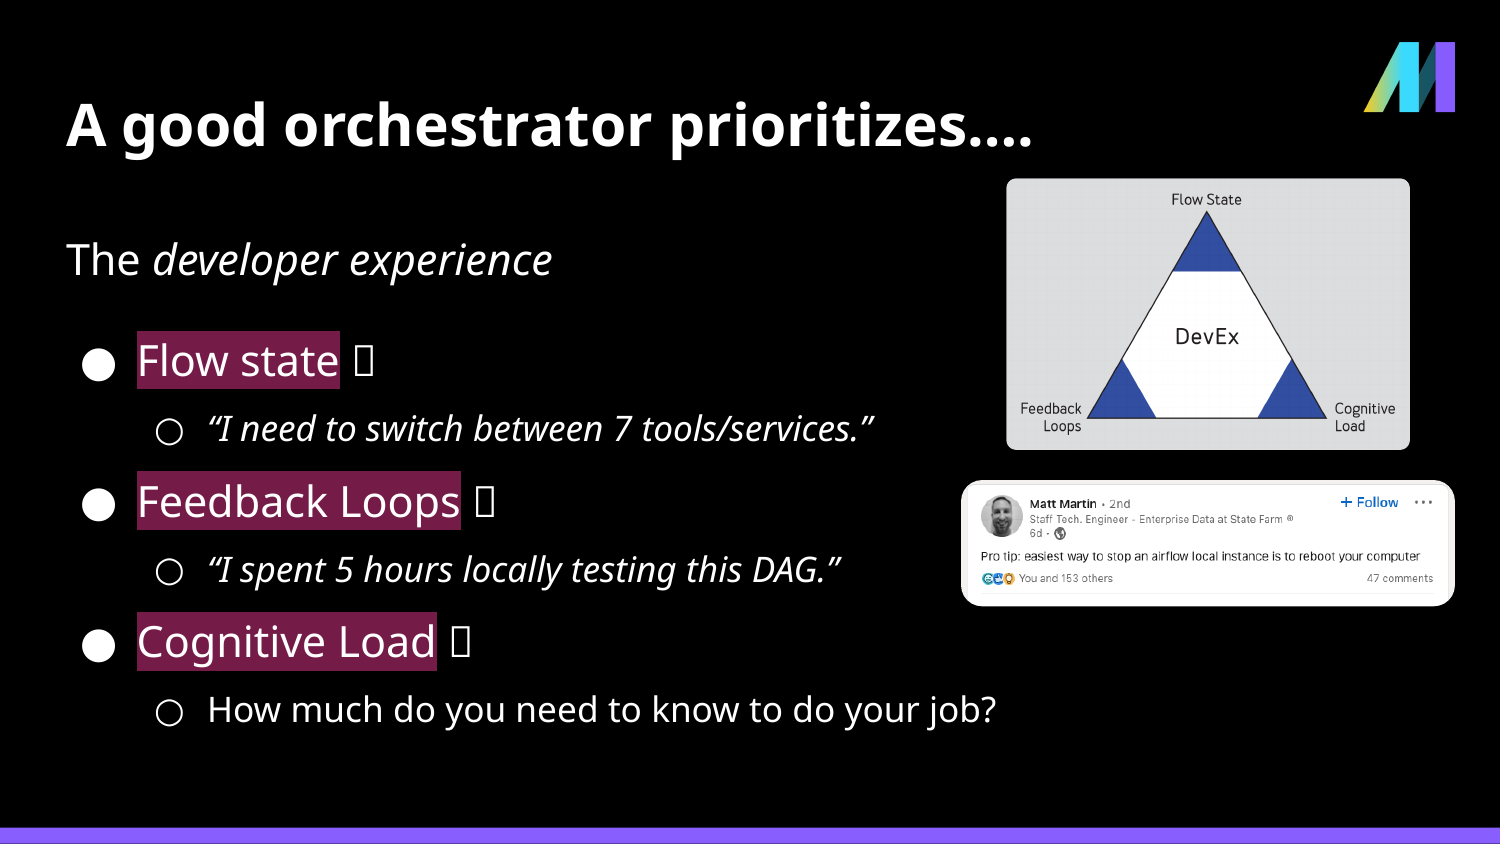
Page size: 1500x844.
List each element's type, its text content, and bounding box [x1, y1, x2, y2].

list The developer experience Flow state 🌊 “I need to switch between 7 tools/services.” Feedback Loops 🔁 “I spent 5 hours locally testing this DAG.” Cognitive Load 🧱 How much do you need to know to do your job? [51, 192, 1449, 750]
title A good orchestrator prioritizes…. [51, 72, 1449, 174]
picture [955, 15, 1475, 607]
